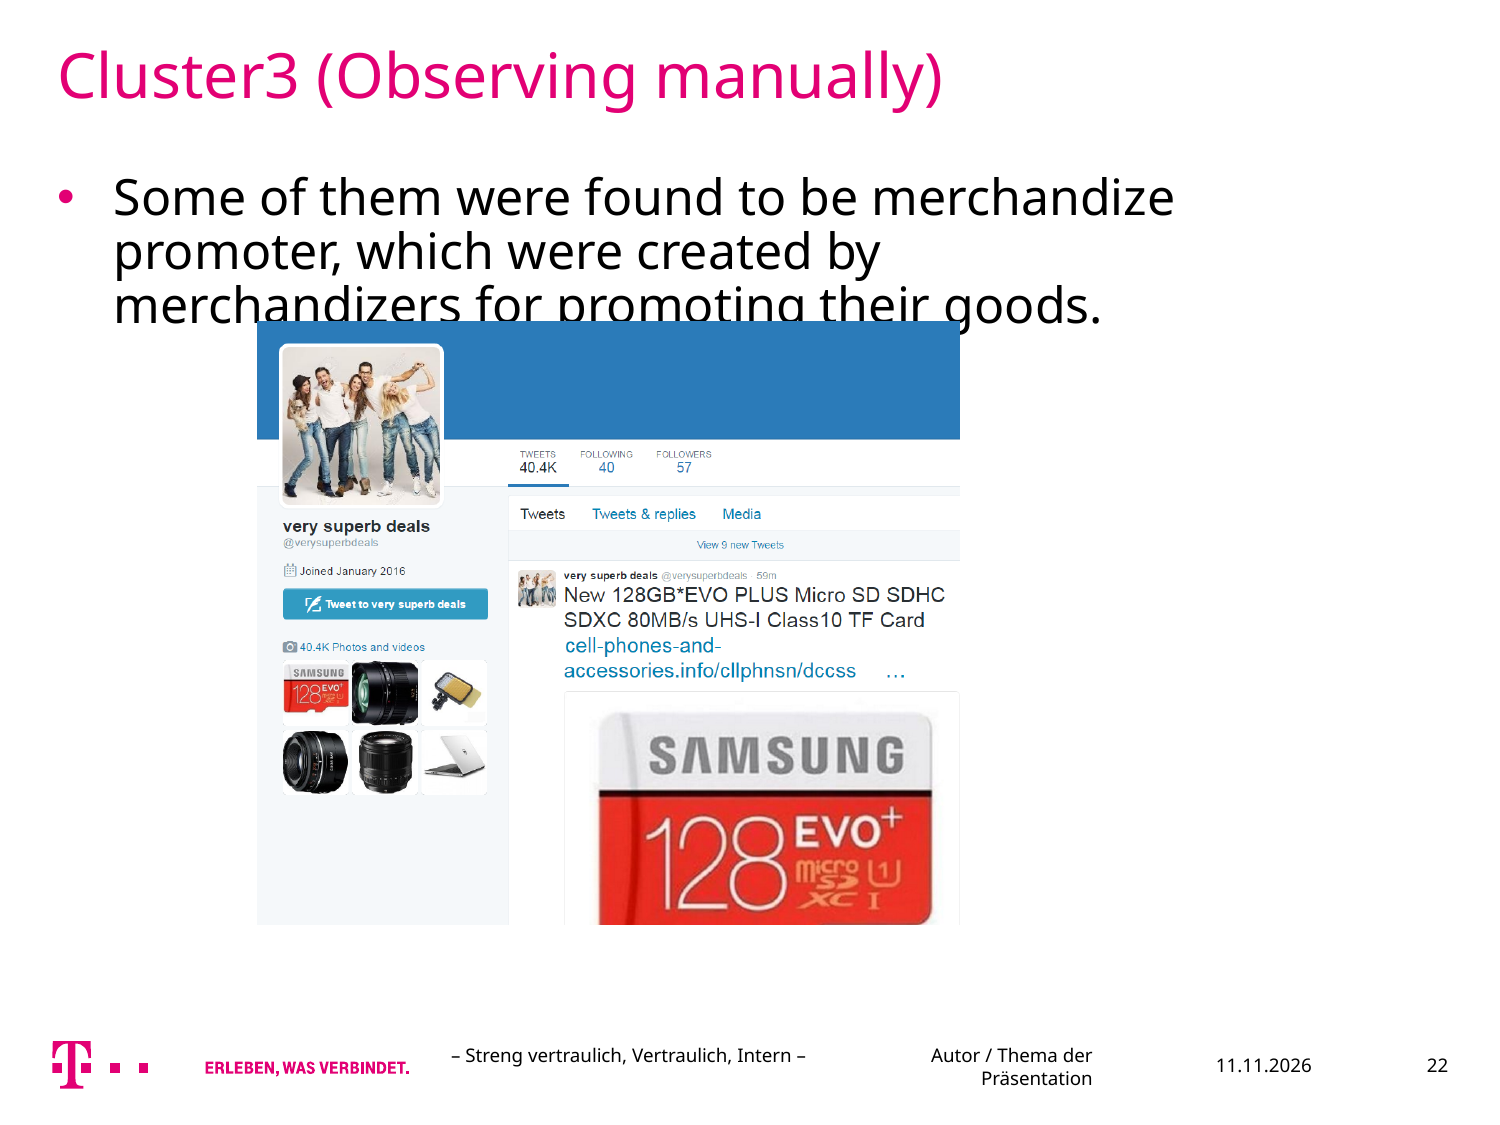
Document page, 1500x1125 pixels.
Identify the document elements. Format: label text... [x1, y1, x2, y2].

picture [257, 321, 960, 925]
text_box Some of them were found to be merchandize promoter, which were created by merchandizers for promoting their goods. [42, 164, 1245, 224]
text_box Cluster3 (Observing manually) [42, 37, 1500, 106]
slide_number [1116, 1055, 1401, 1078]
slide_number 22 [1401, 1055, 1449, 1078]
footer – Streng vertraulich, Vertraulich, Intern – Autor / Thema der Präsentation [419, 1055, 1093, 1078]
